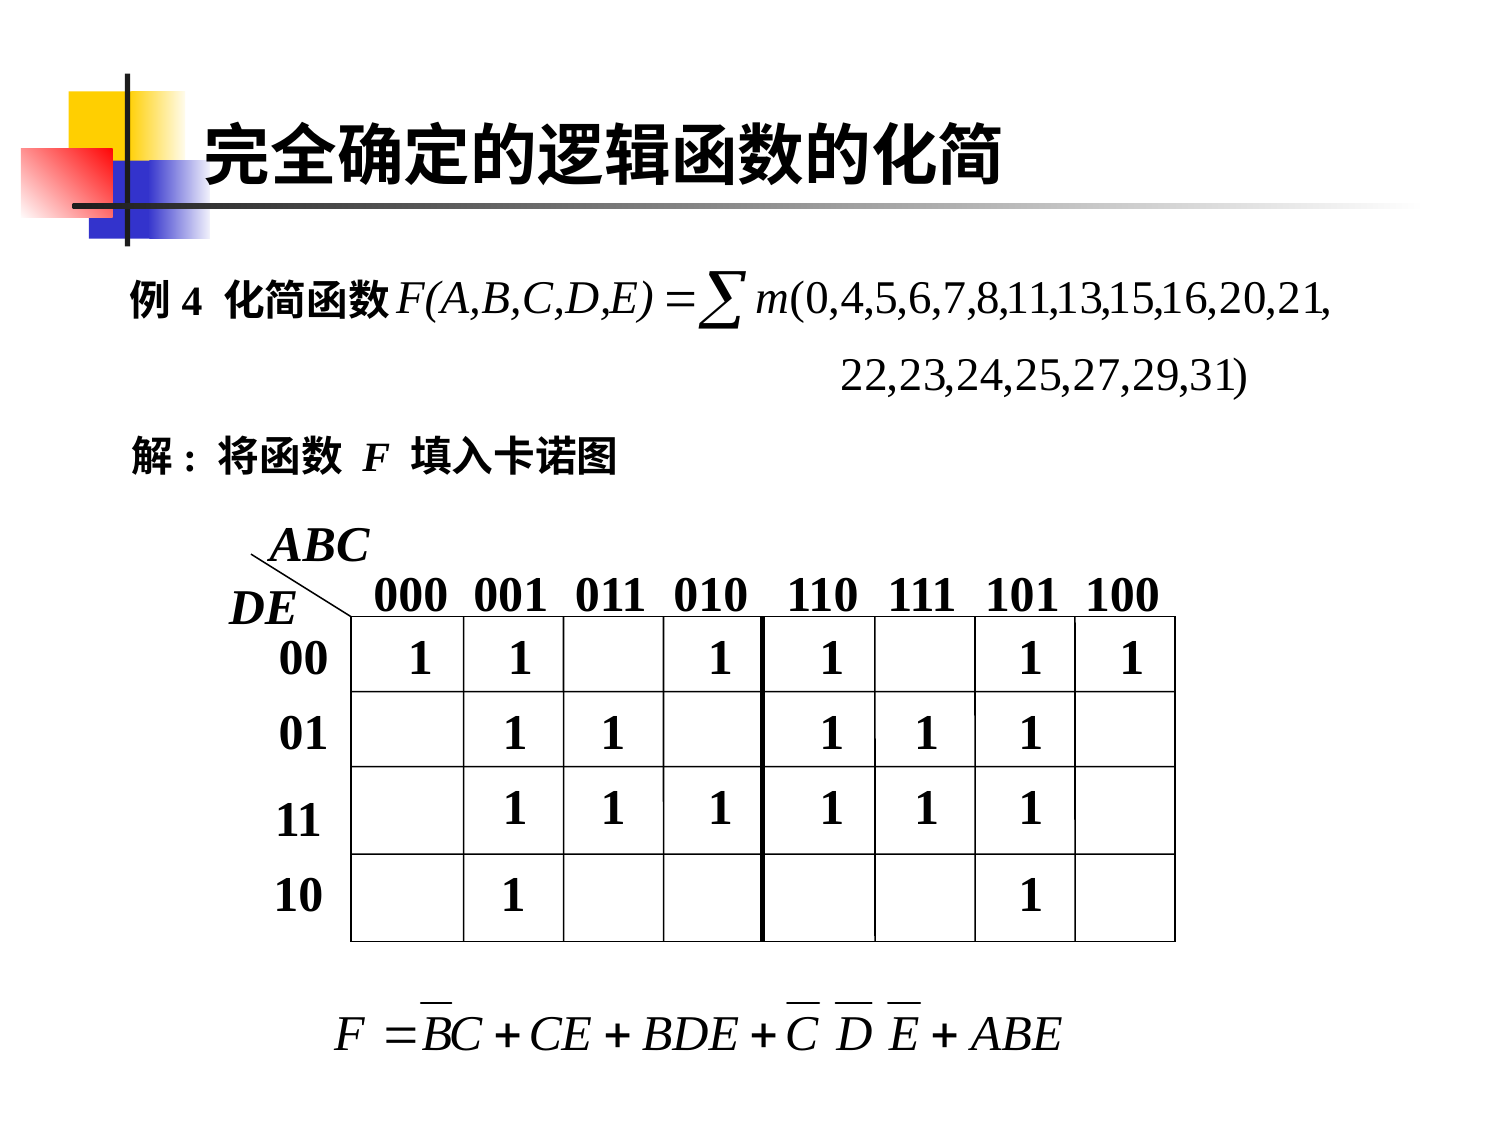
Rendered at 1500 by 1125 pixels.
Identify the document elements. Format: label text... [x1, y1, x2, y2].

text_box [213, 503, 764, 942]
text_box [387, 262, 1338, 412]
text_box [762, 553, 1176, 942]
title 完全确定的逻辑函数的化简 [188, 12, 1468, 200]
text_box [324, 991, 1076, 1063]
text_box 例4 化简函数 [115, 266, 383, 332]
text_box 解: 将函数 F 填入卡诺图 [116, 422, 634, 488]
